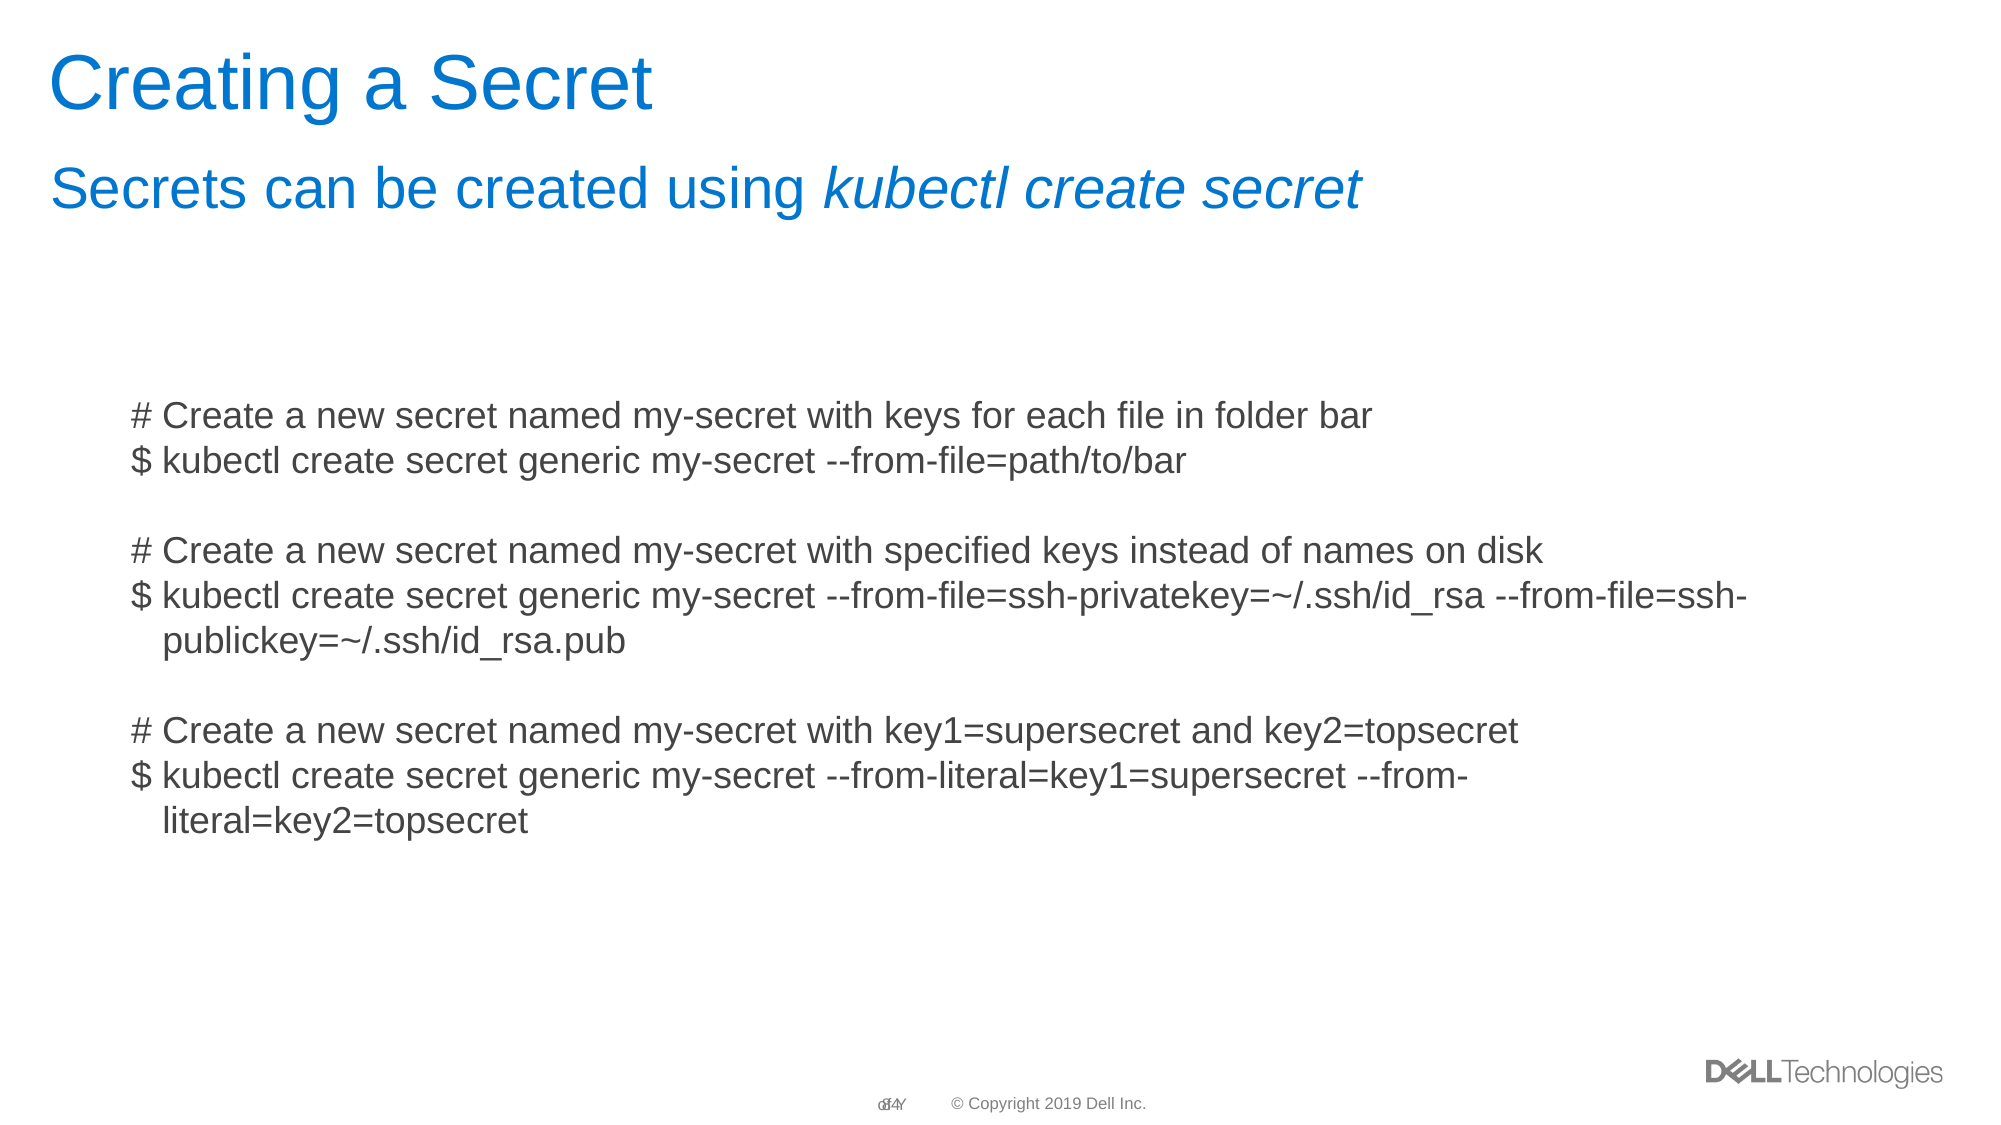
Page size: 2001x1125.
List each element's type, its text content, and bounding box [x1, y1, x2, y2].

text_box # Create a new secret named my-secret with keys for each file in folder bar $ kubectl create secret generic my-secret --from-file=path/to/bar # Create a new secret named my-secret with specified keys instead of names on disk $ kubectl create secret generic my-secret --from-file=ssh-privatekey=~/.ssh/id_rsa --from-file=ssh- publickey=~/.ssh/id_rsa.pub # Create a new secret named my-secret with key1=supersecret and key2=topsecret $ kubectl create secret generic my-secret --from-literal=key1=supersecret --from- literal=key2=topsecret [95, 383, 1779, 849]
picture [1706, 1058, 1943, 1089]
title Creating a Secret [48, 42, 1924, 231]
text_box Secrets can be created using kubectl create secret [49, 157, 1925, 221]
